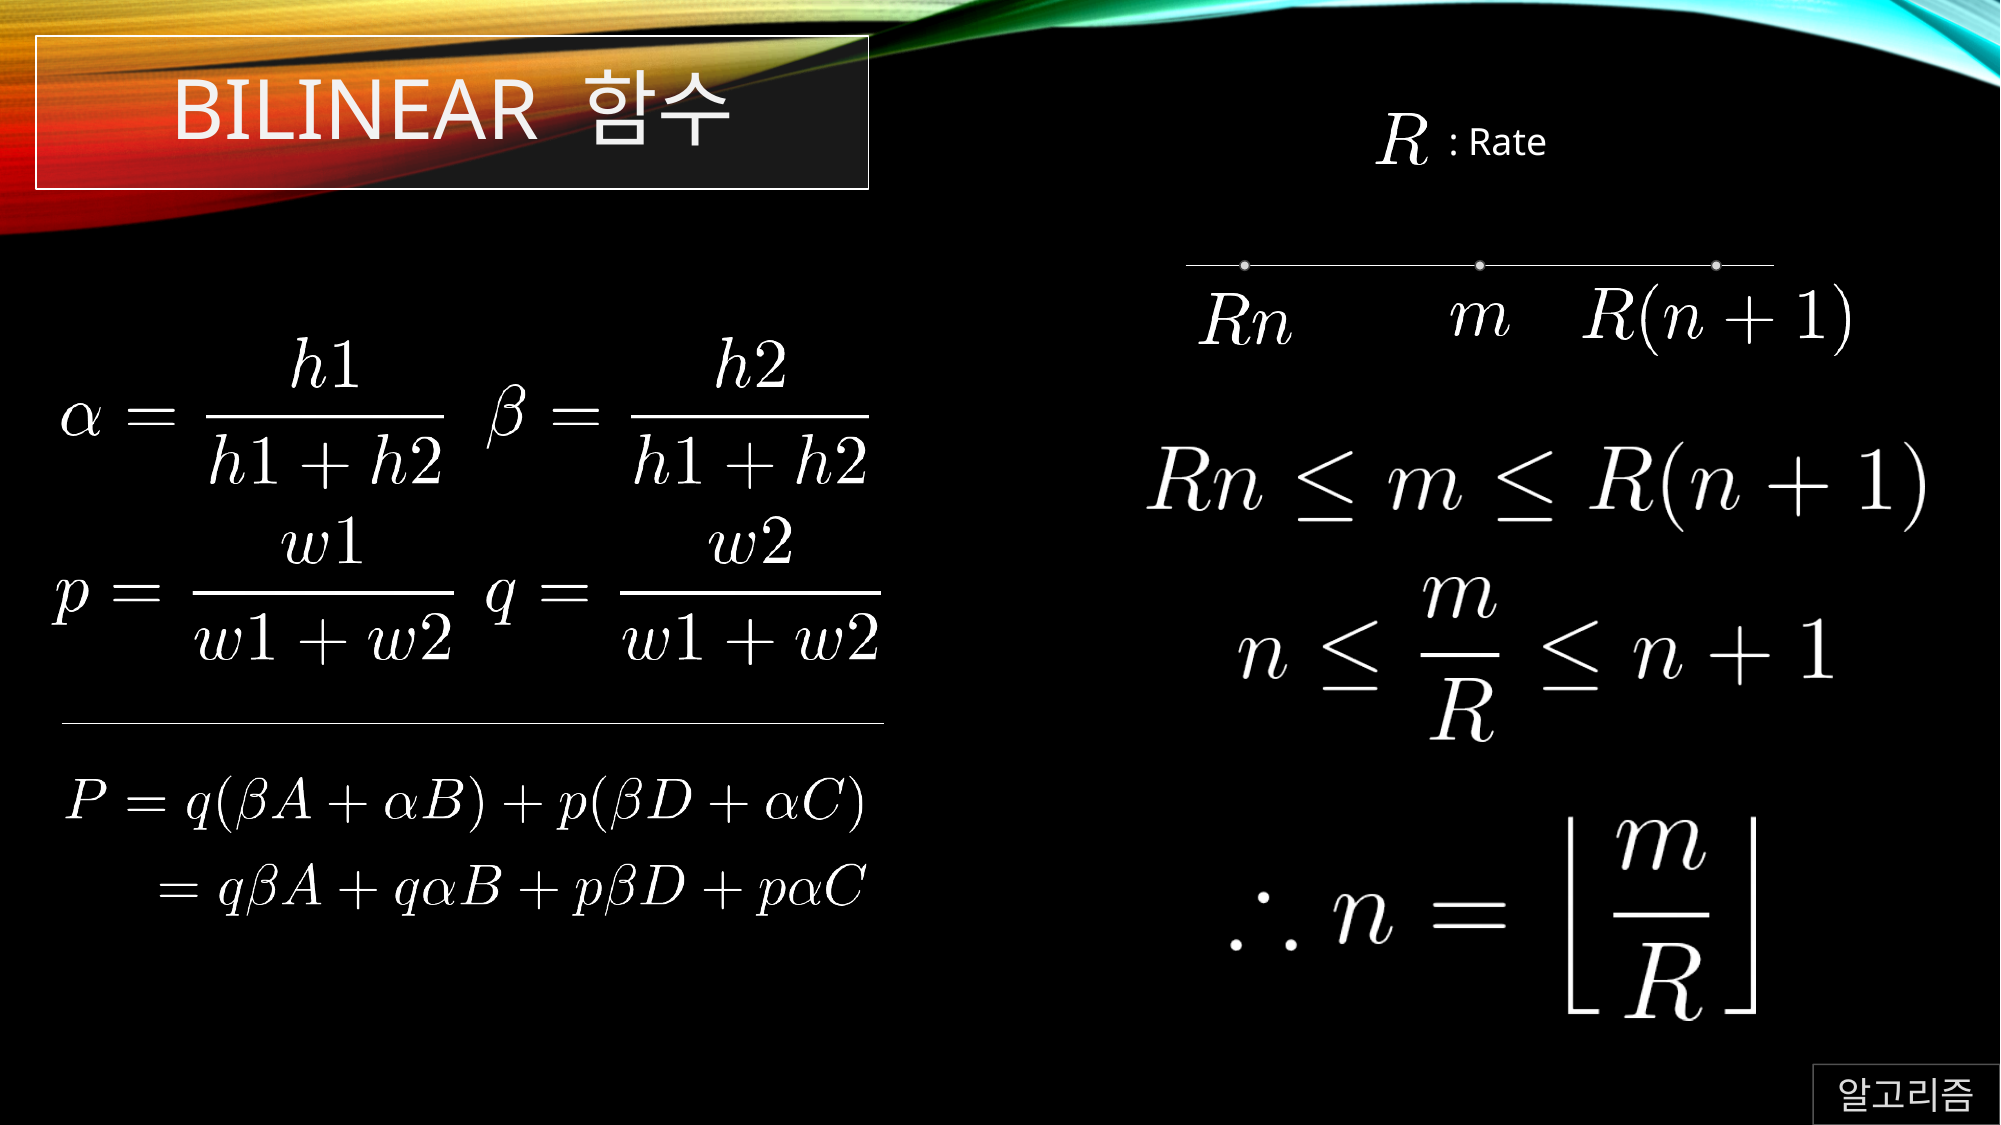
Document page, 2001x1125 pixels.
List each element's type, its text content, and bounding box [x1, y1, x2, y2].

title BILINEAR 함수 [36, 35, 869, 189]
text_box 알고리즘 [1813, 1064, 2000, 1125]
picture [1230, 816, 1756, 1022]
text_box [1711, 260, 1721, 264]
picture [0, 0, 2000, 237]
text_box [51, 337, 885, 916]
text_box : Rate [1185, 102, 1810, 176]
picture [1238, 576, 1833, 743]
picture [1197, 293, 1292, 346]
picture [1582, 283, 1851, 356]
picture [1146, 441, 1925, 533]
text_box [1475, 260, 1485, 264]
text_box [1240, 260, 1250, 264]
picture [1449, 302, 1510, 337]
